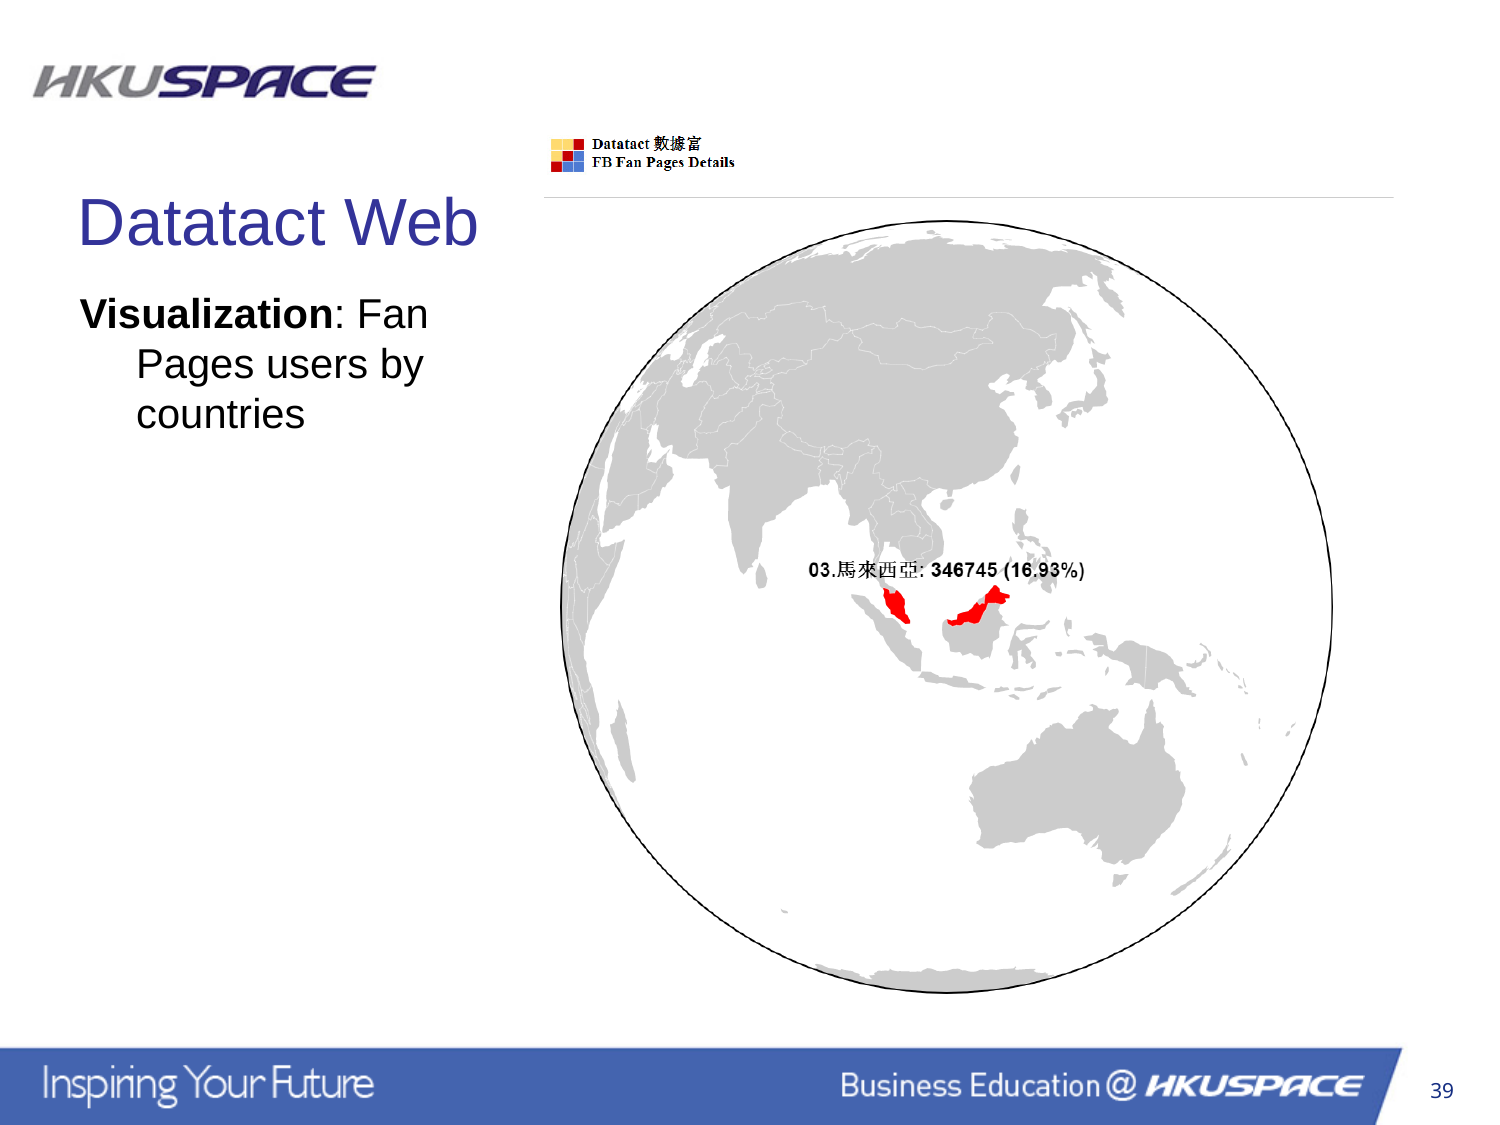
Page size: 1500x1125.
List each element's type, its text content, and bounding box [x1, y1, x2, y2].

text_box Visualization: Fan Pages users by countries [64, 278, 561, 1047]
slide_number 39 [1415, 1070, 1499, 1125]
picture [0, 0, 1500, 1125]
title Datatact Web [62, 101, 1388, 266]
